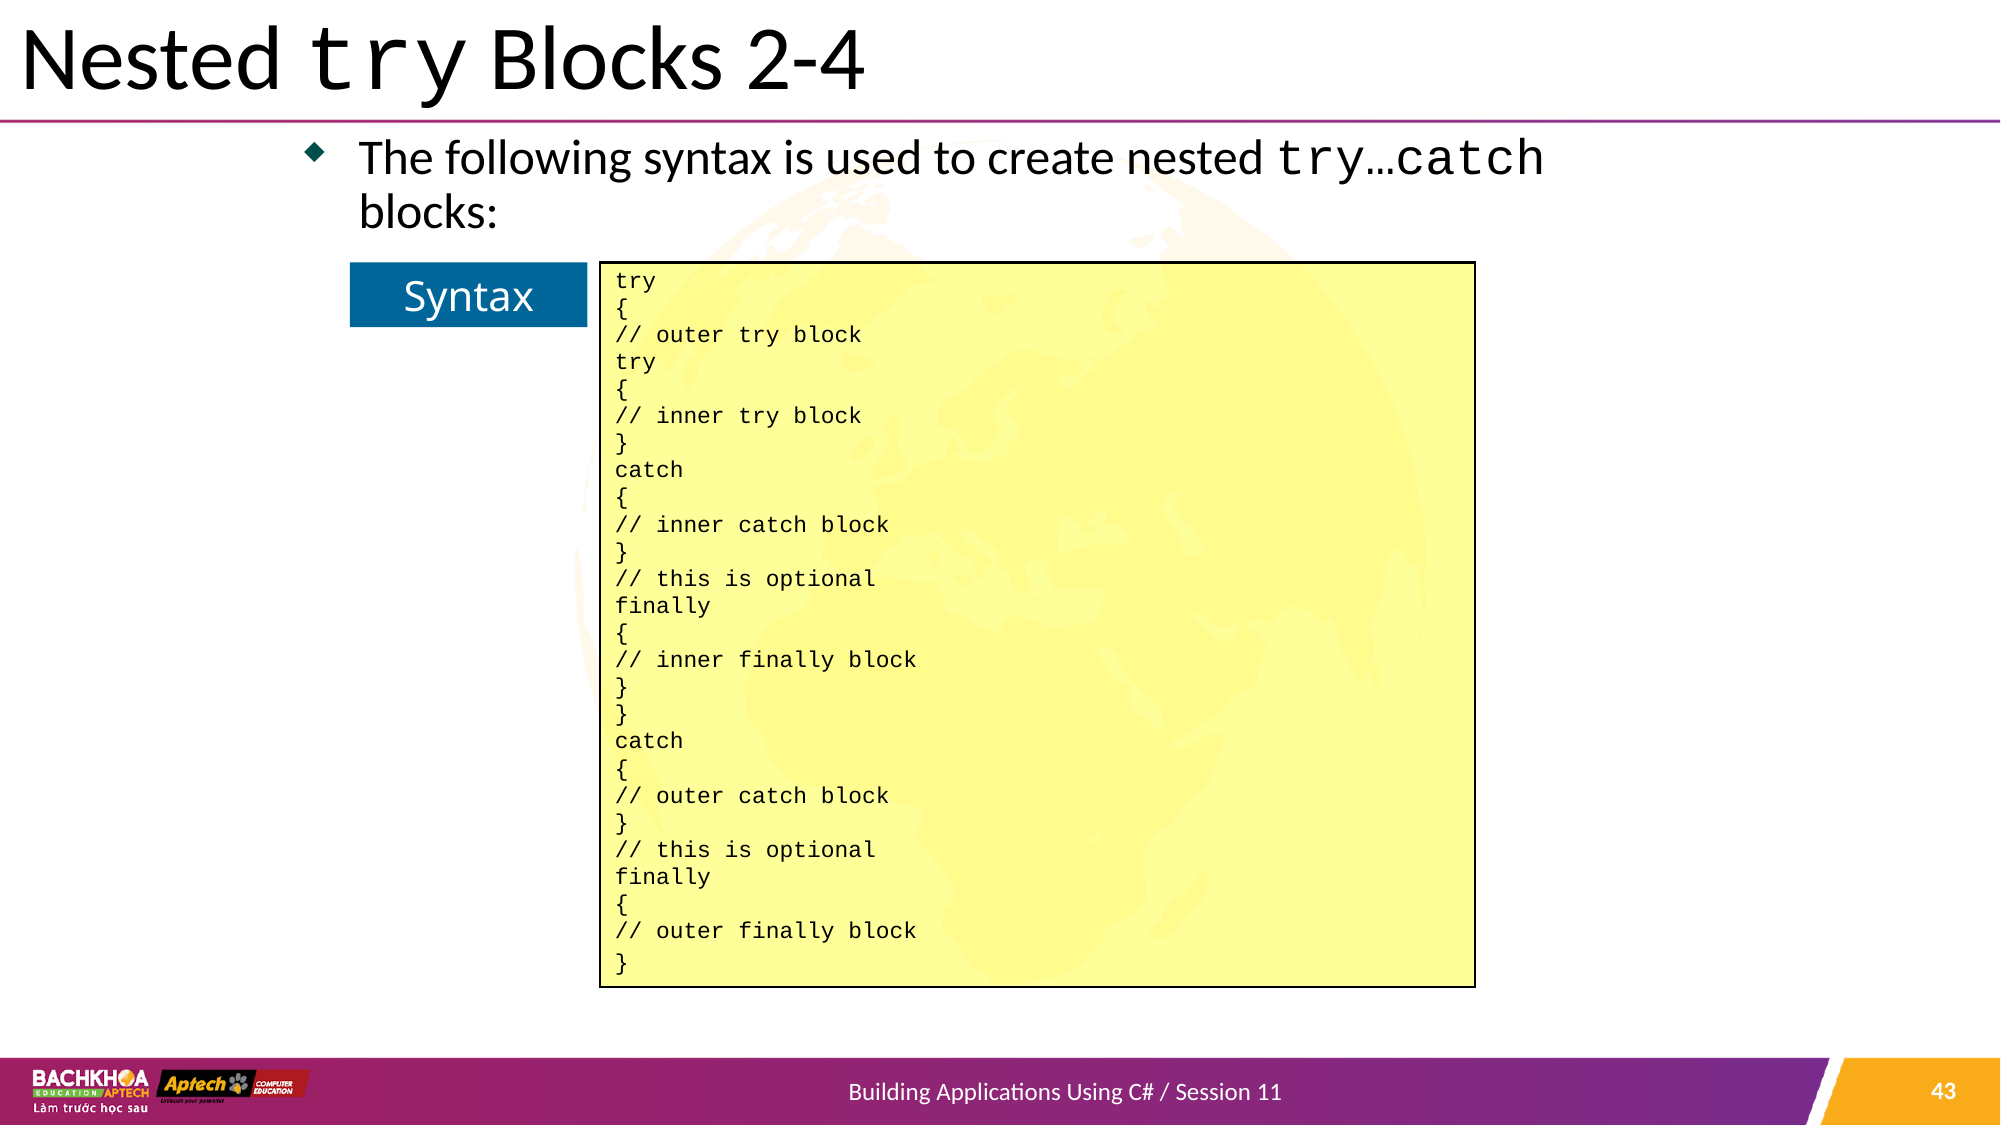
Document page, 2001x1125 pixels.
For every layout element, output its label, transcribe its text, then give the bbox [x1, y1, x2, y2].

text_box Syntax [349, 262, 588, 328]
slide_number 43 [1899, 1059, 1988, 1120]
title Nested try Blocks 2-4 [5, 3, 1993, 116]
text_box The following syntax is used to create nested try…catch blocks: [287, 124, 1625, 1063]
picture [0, 0, 2001, 1125]
footer Building Applications Using C# / Session 11 [324, 1060, 1813, 1120]
text_box try { // outer try block try { // inner try block } catch { // inner catch block } // this is optional finally { // inner finally block } } catch { // outer catch block } // this is optional finally { // outer finally block } [600, 262, 1475, 988]
